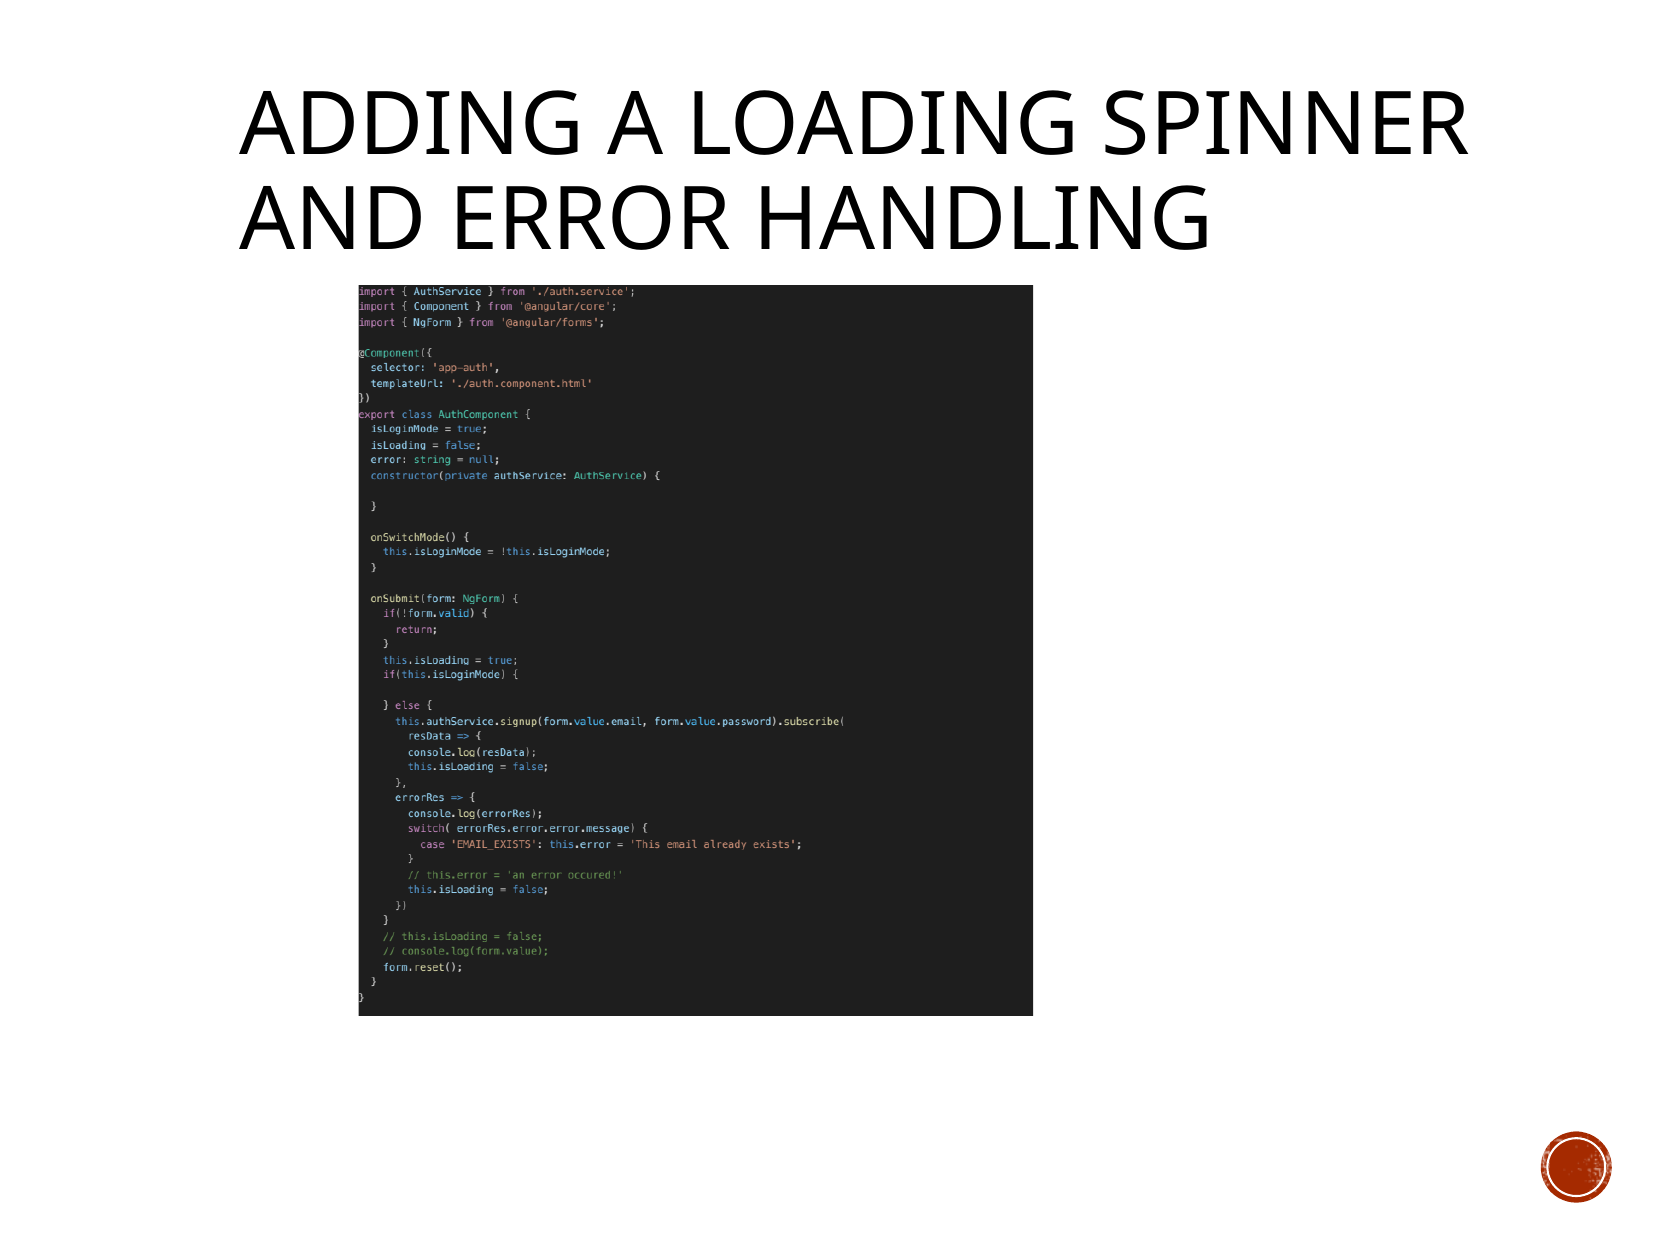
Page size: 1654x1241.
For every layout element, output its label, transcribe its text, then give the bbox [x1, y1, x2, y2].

title ADDING A LOADING SPINNER AND ERROR HANDLING [224, 66, 1495, 282]
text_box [362, 284, 1031, 1015]
